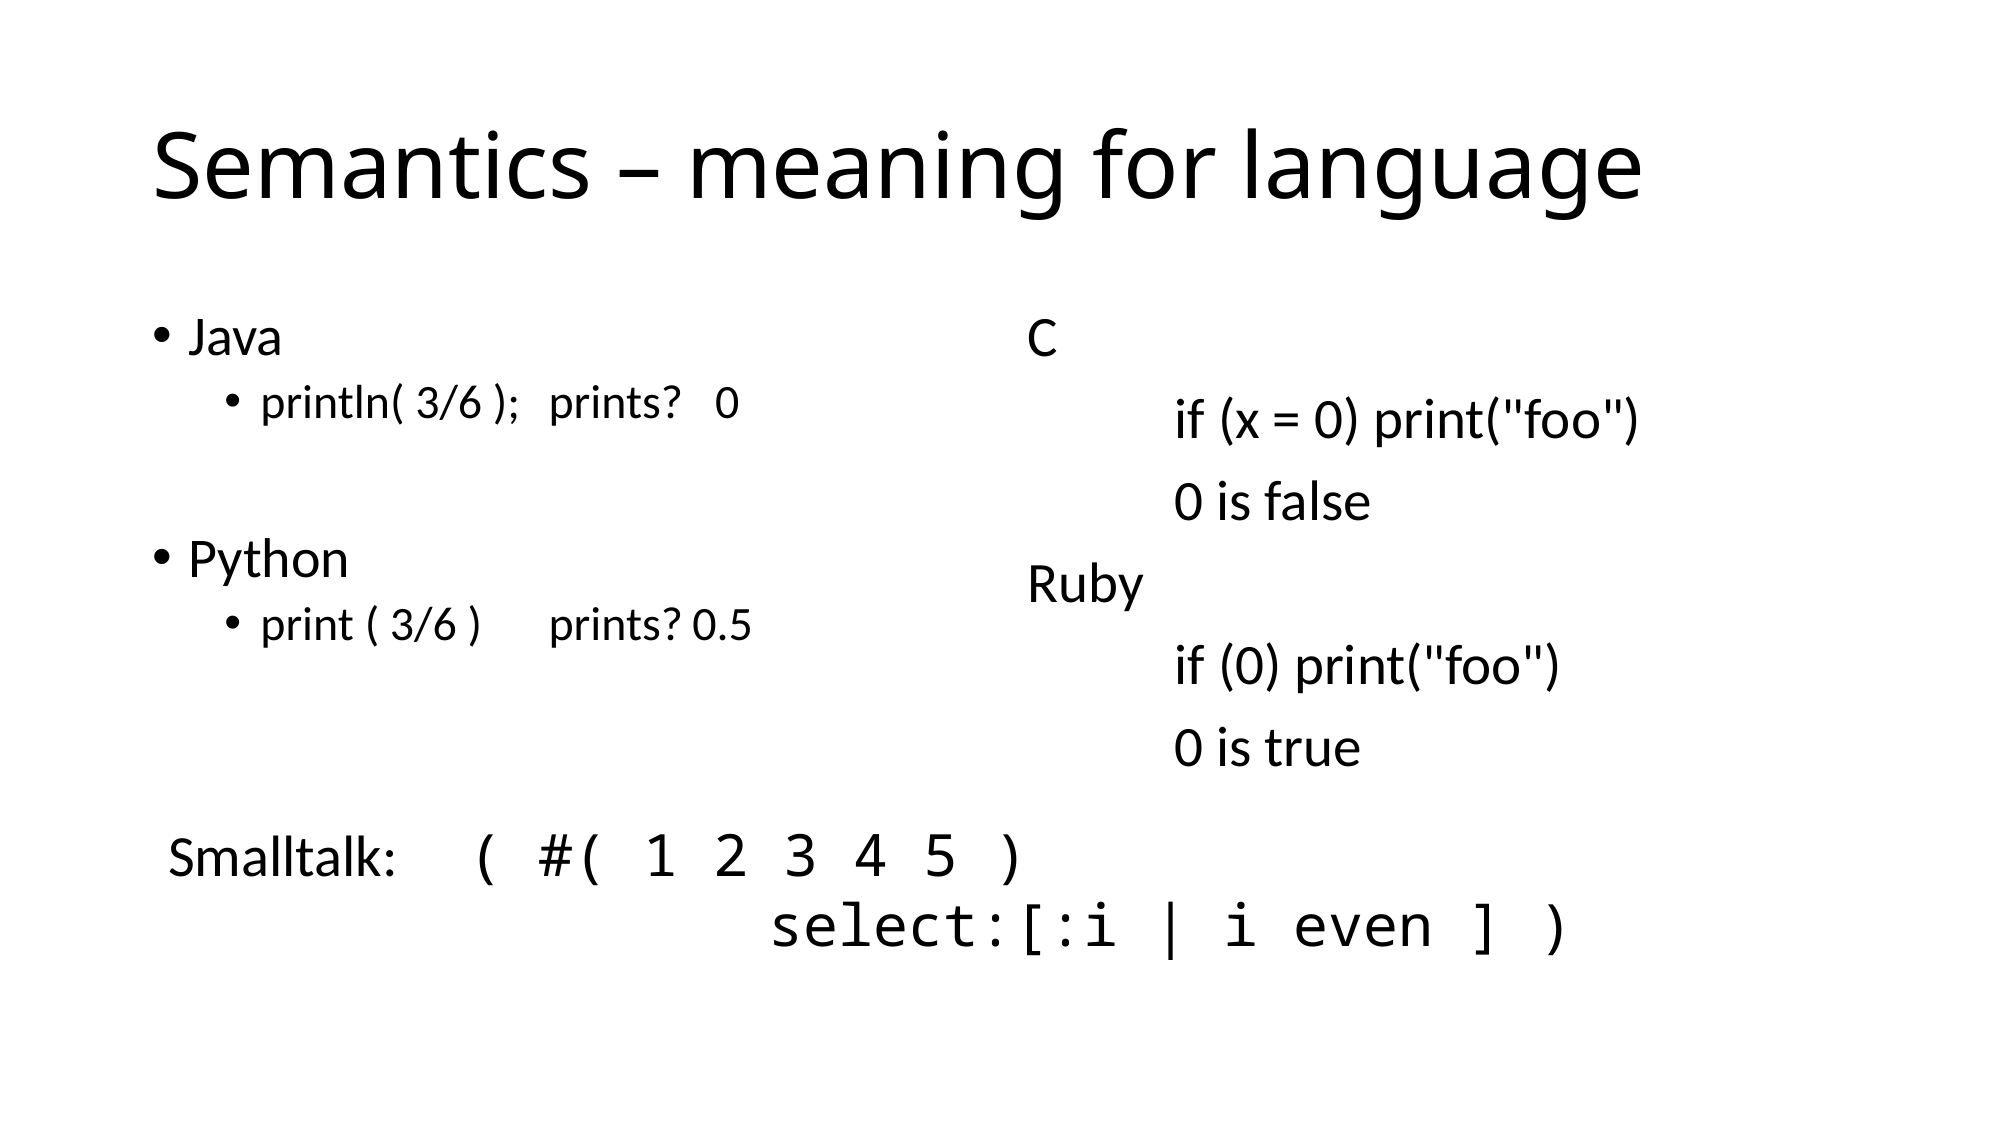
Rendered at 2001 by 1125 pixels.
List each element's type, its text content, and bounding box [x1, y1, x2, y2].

title Semantics – meaning for language [137, 59, 1863, 278]
list C if (x = 0) print("foo") 0 is false Ruby if (0) print("foo") 0 is true [1012, 299, 1863, 789]
list Java println( 3/6 ); prints? 0 Python print ( 3/6 ) prints? 0.5 [137, 299, 988, 661]
text_box Smalltalk: ( #( 1 2 3 4 5 ) select:[:i | i even ] ) [153, 810, 1790, 966]
